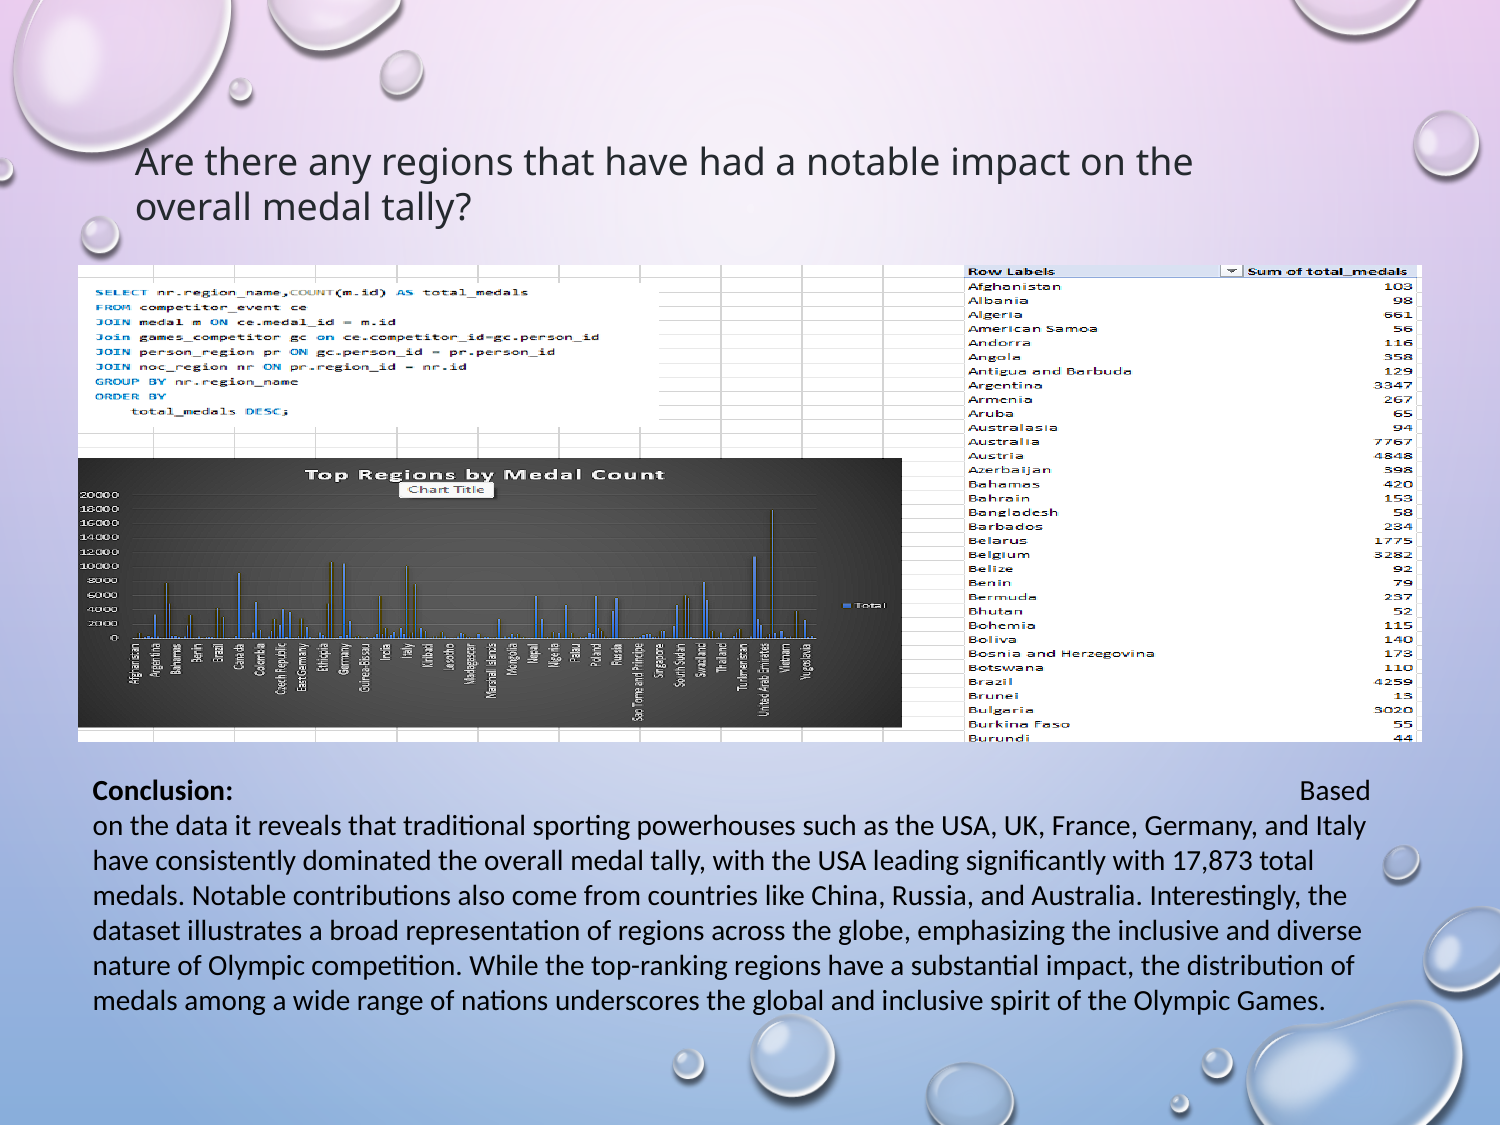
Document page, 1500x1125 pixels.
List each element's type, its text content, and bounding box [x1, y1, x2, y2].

picture [0, 0, 1500, 1125]
text_box Are there any regions that have had a notable impact on the overall medal tally? [120, 131, 1276, 236]
text_box Conclusion: Based on the data it reveals that traditional sporting powerhouses such as the USA, UK, France, Germany, and Italy have consistently dominated the overall medal tally, with the USA leading significantly with 17,873 total medals. Notable contributions also come from countries like China, Russia, and Australia. Interestingly, the dataset illustrates a broad representation of regions across the globe, emphasizing the inclusive and diverse nature of Olympic competition. While the top-ranking regions have a substantial impact, the distribution of medals among a wide range of nations underscores the global and inclusive spirit of the Olympic Games. [78, 763, 1422, 1024]
